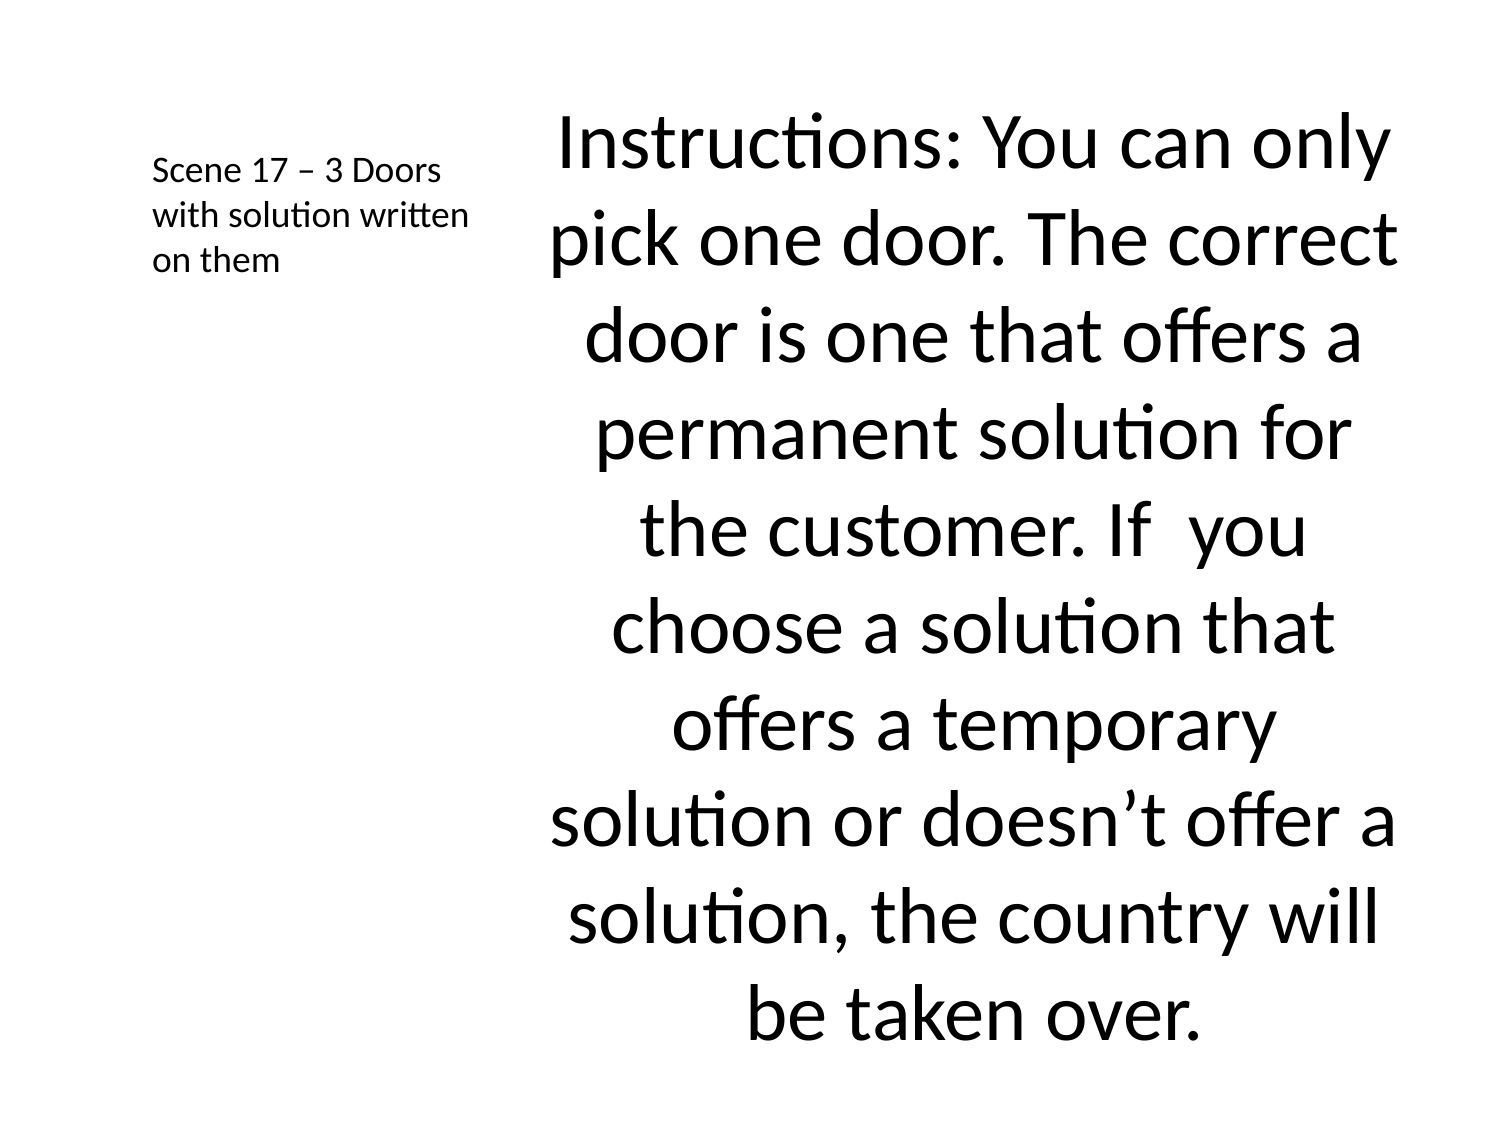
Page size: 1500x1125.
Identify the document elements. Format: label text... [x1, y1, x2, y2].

title Instructions: You can only pick one door. The correct door is one that offers a permanent solution for the customer. If you choose a solution that offers a temporary solution or doesn’t offer a solution, the country will be taken over. [525, 45, 1425, 1100]
text_box Scene 17 – 3 Doors with solution written on them [137, 137, 525, 288]
